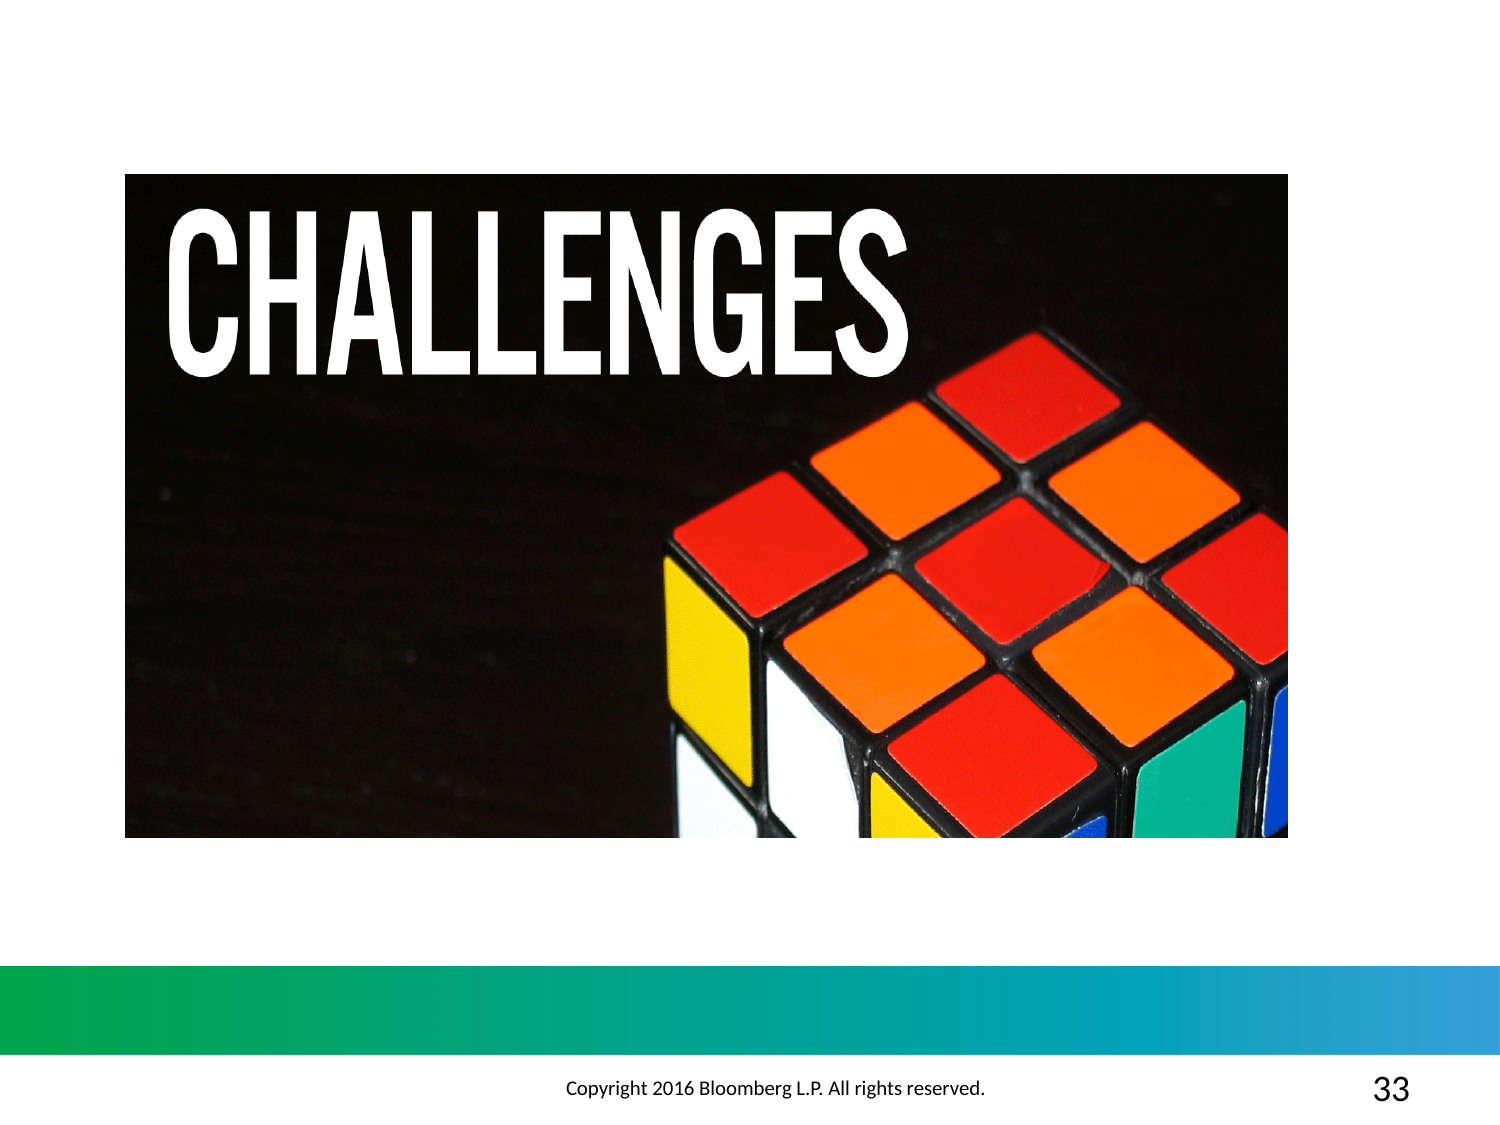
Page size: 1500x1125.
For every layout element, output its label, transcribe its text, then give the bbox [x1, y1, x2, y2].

text_box Copyright 2016 Bloomberg L.P. All rights reserved. [551, 1067, 1094, 1107]
picture [124, 174, 1288, 838]
slide_number 33 [1074, 1057, 1425, 1118]
